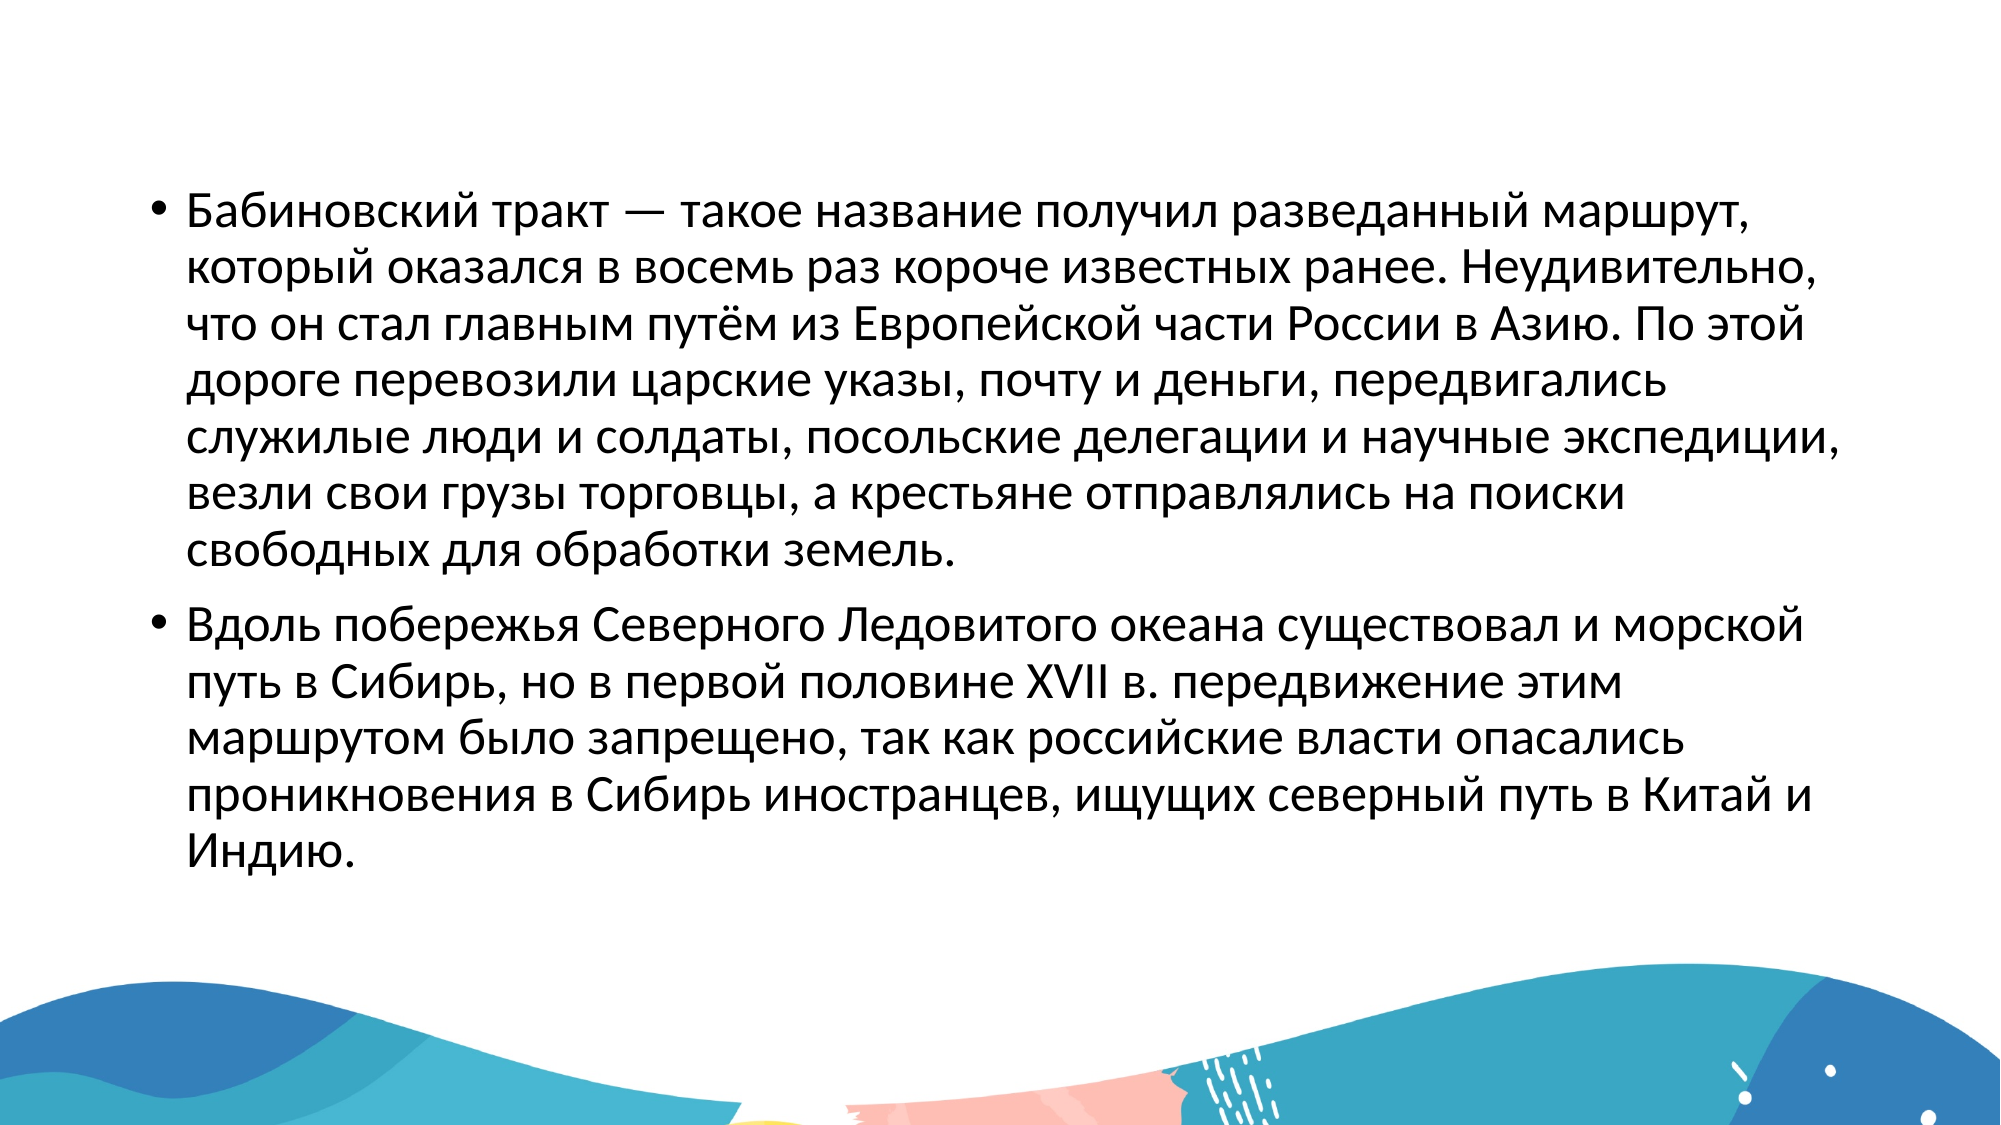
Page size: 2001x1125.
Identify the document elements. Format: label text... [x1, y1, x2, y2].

picture [0, 1, 2000, 1125]
list Бабиновский тракт — такое название получил разведанный маршрут, который оказался в восемь раз короче известных ранее. Неудивительно, что он стал главным путём из Европейской части России в Азию. По этой дороге перевозили царские указы, почту и деньги, передвигались служилые люди и солдаты, посольские делегации и научные экспедиции, везли свои грузы торговцы, а крестьяне отправлялись на поиски свободных для обработки земель. Вдоль побережья Северного Ледовитого океана существовал и морской путь в Сибирь, но в первой половине XVII в. передвижение этим маршрутом было запрещено, так как российские власти опасались проникновения в Сибирь иностранцев, ищущих северный путь в Китай и Индию. [134, 174, 1860, 889]
